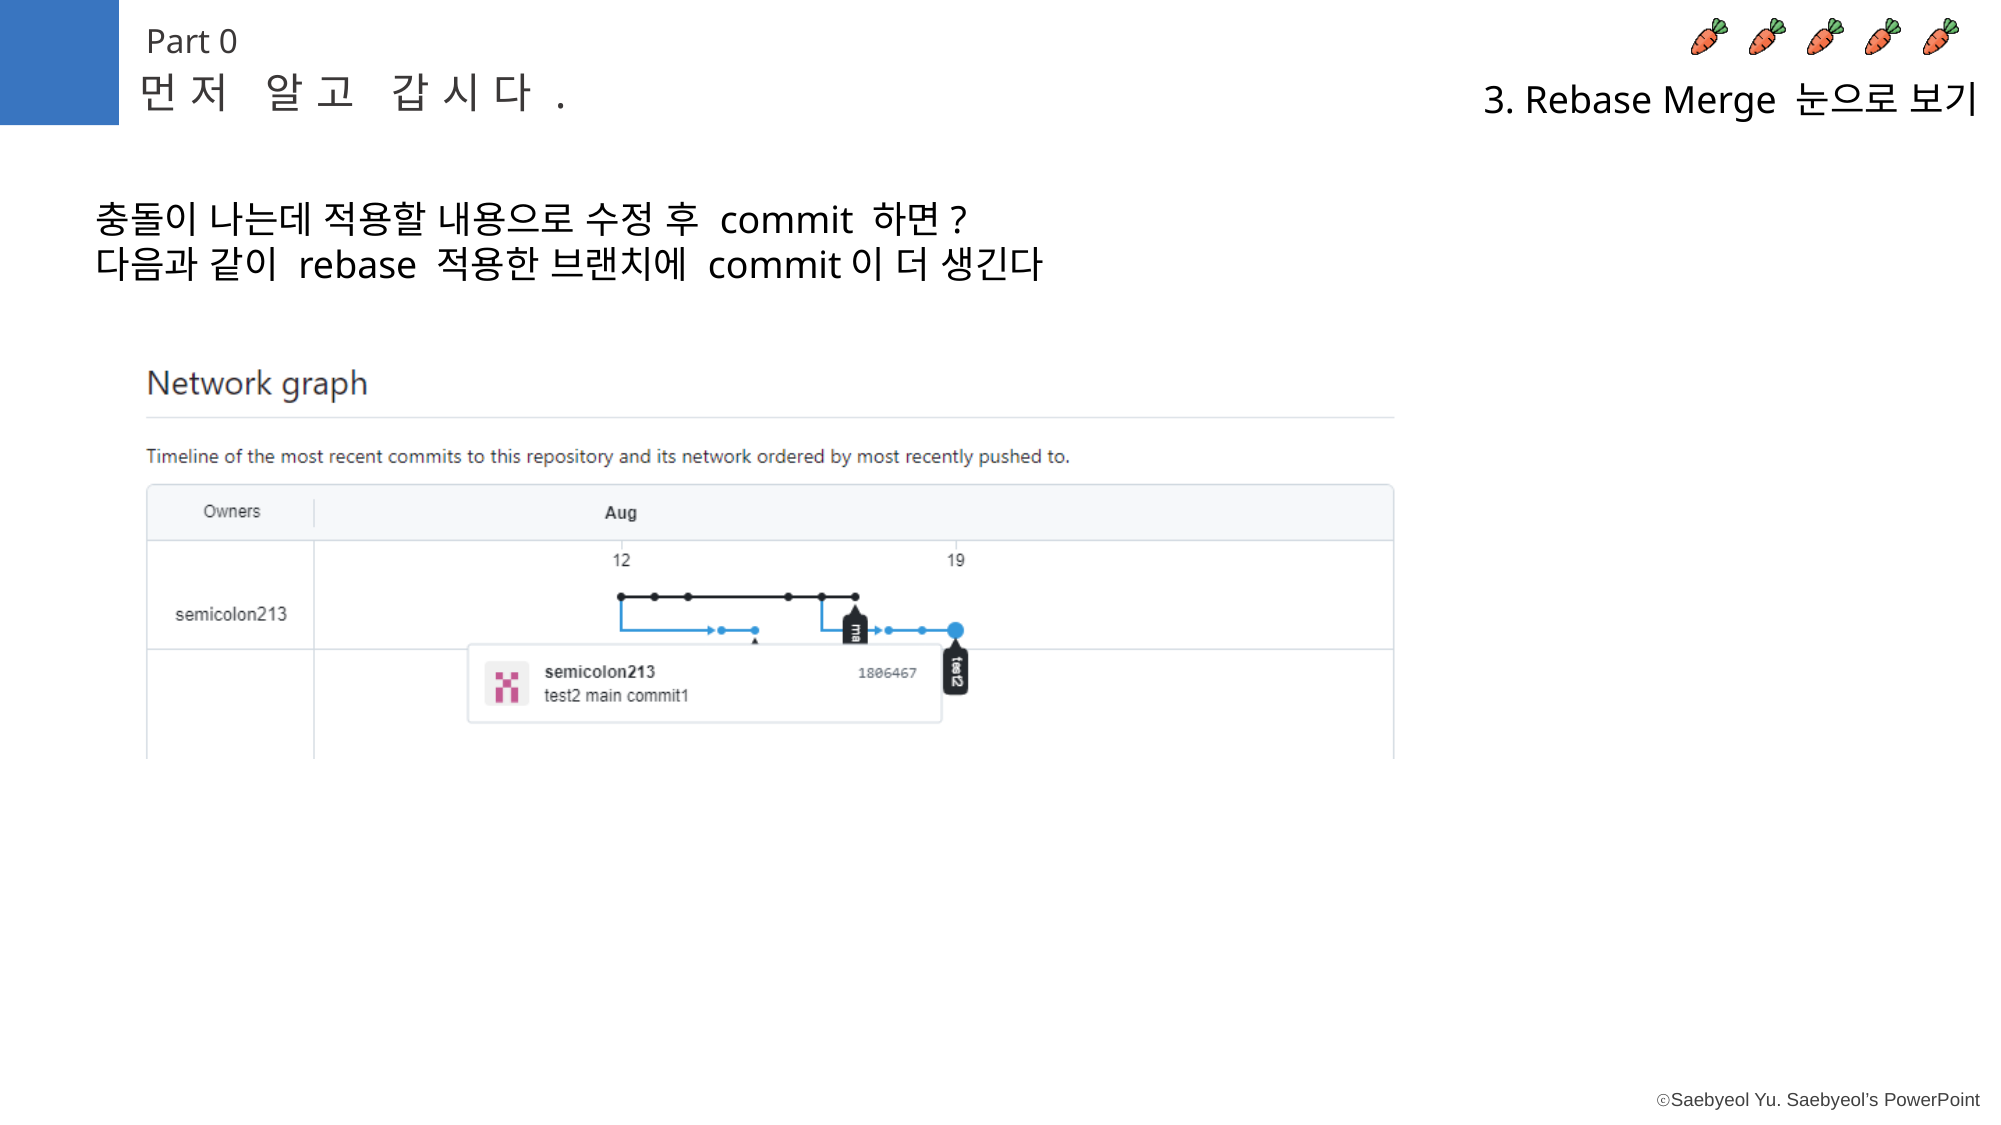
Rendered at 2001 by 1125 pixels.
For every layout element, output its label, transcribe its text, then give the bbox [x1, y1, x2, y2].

text_box [0, 0, 120, 126]
picture [1747, 16, 1788, 57]
picture [1805, 16, 1846, 57]
text_box 충돌이 나는데 적용할 내용으로 수정 후 commit 하면? 다음과 같이 rebase 적용한 브랜치에 commit이 더 생긴다 [81, 188, 1060, 294]
picture [131, 357, 1442, 759]
text_box 먼저 알고 갑시다. [124, 59, 582, 125]
text_box Part 0 [130, 12, 253, 59]
text_box 3. Rebase Merge 눈으로 보기 [1468, 68, 1994, 128]
picture [1863, 16, 1903, 57]
picture [1921, 16, 1961, 57]
picture [1689, 16, 1730, 57]
